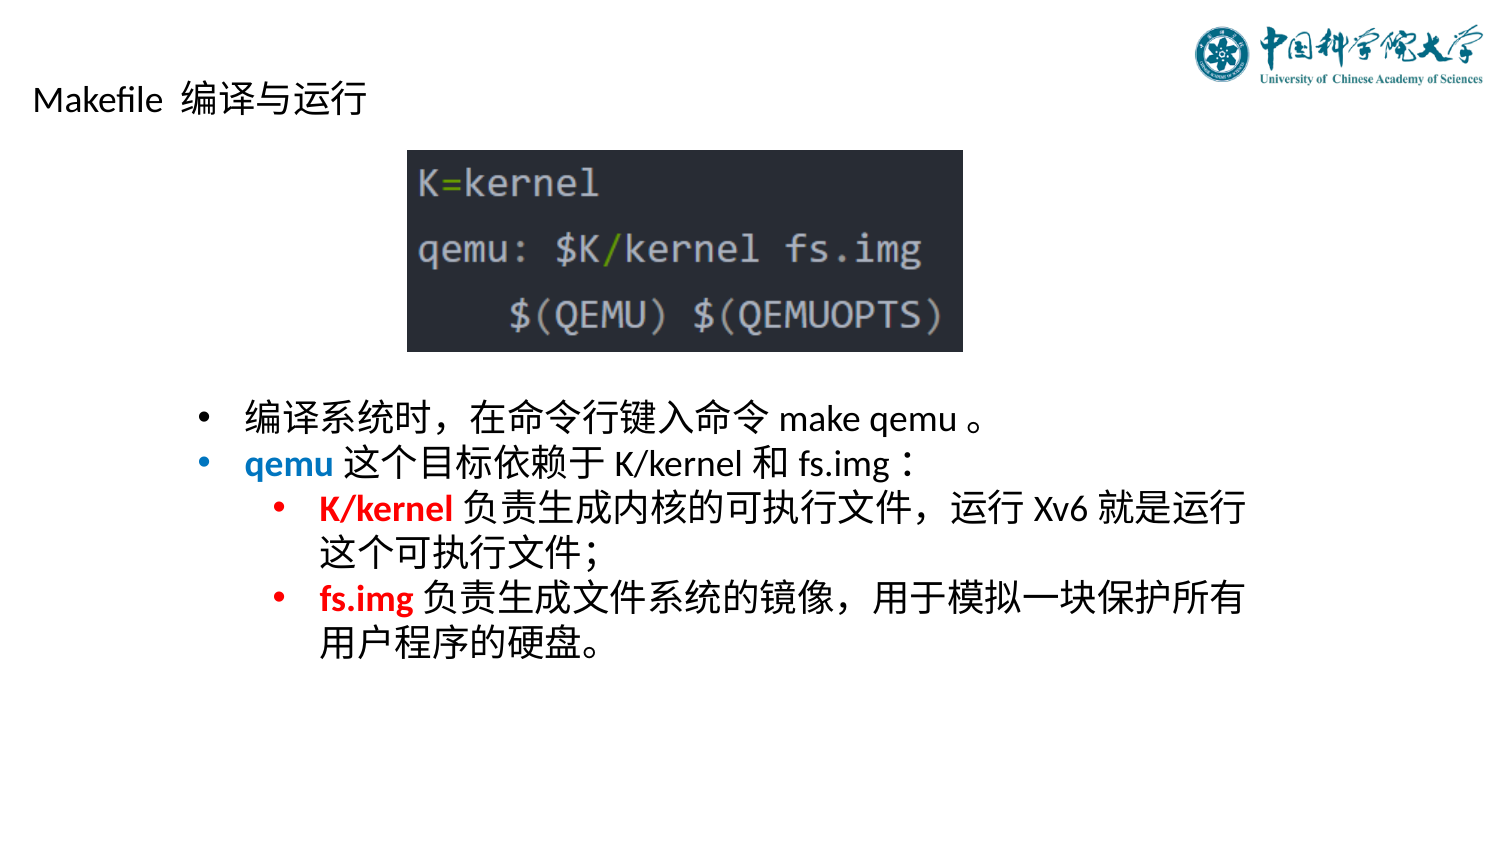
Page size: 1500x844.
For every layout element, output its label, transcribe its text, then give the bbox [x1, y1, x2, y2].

picture [407, 149, 963, 352]
picture [1193, 19, 1485, 90]
text_box Makefile 编译与运行 [17, 67, 632, 173]
text_box 编译系统时，在命令行键入命令make qemu。 qemu这个目标依赖于K/kernel和fs.img： K/kernel负责生成内核的可执行文件，运行Xv6就是运行这个可执行文件； fs.img负责生成文件系统的镜像，用于模拟一块保护所有用户程序的硬盘。 [182, 386, 1264, 672]
